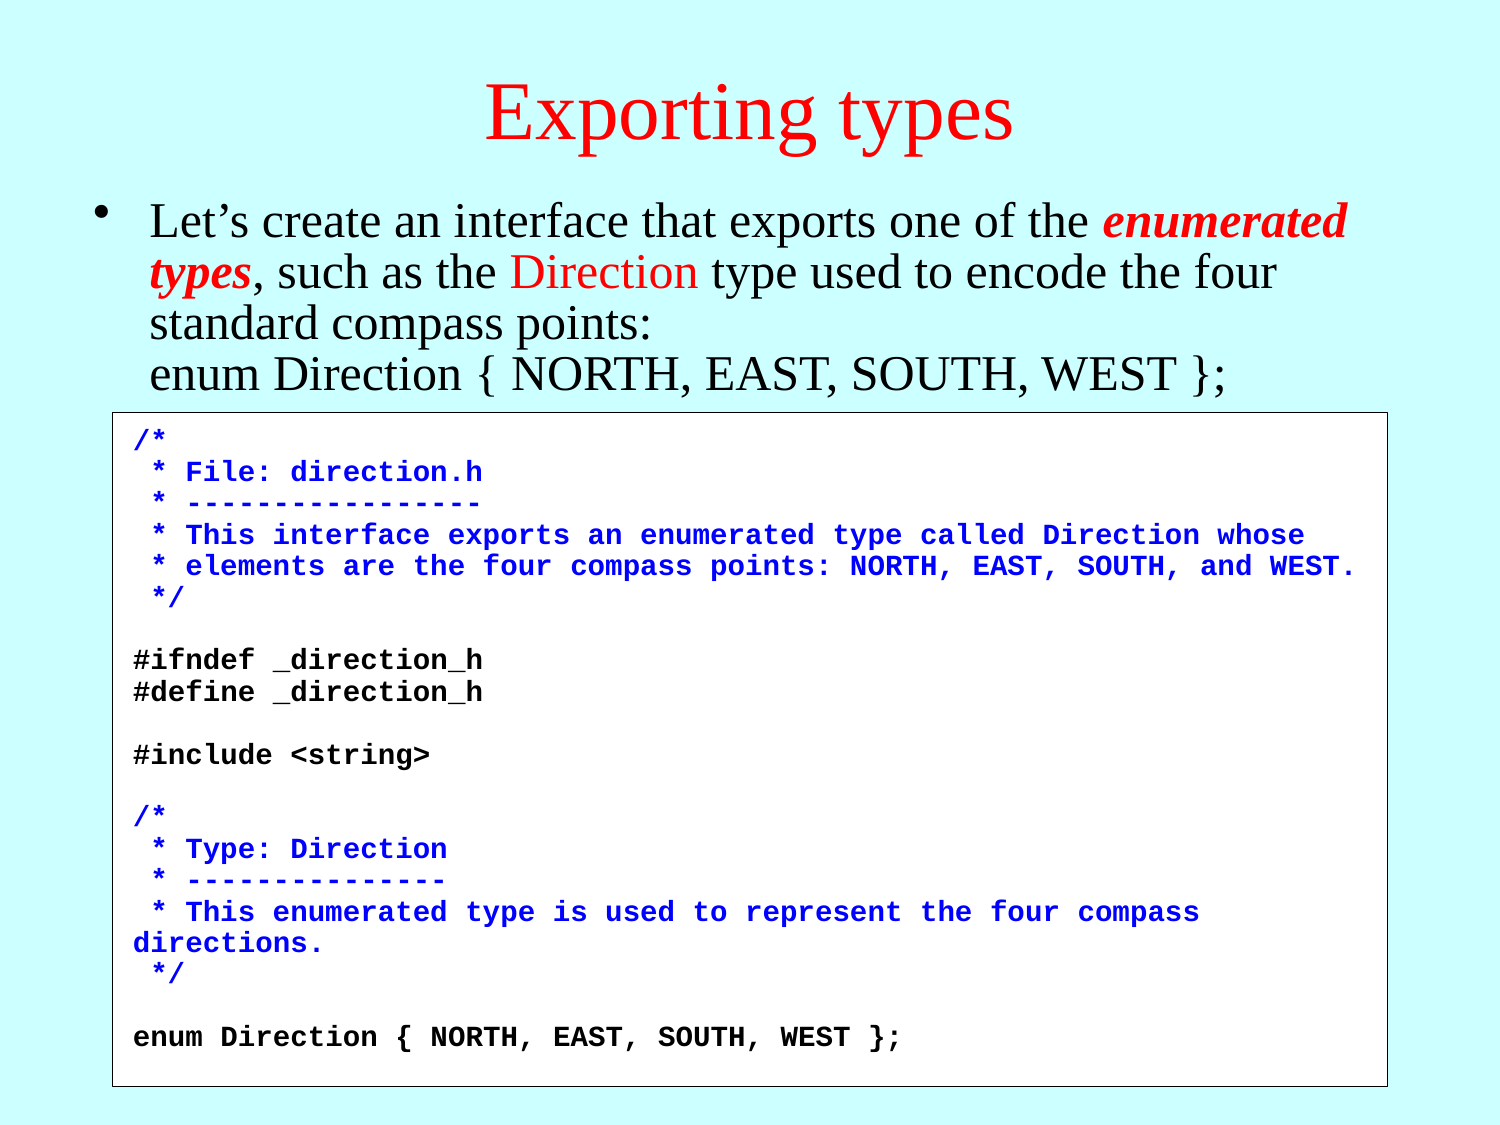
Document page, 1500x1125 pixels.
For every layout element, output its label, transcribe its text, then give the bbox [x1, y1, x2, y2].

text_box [112, 412, 1388, 1087]
text_box Let’s create an interface that exports one of the enumerated types, such as the Direction type used to encode the four standard compass points: enum Direction { NORTH, EAST, SOUTH, WEST }; [78, 189, 1412, 413]
title Exporting types [0, 12, 1500, 201]
